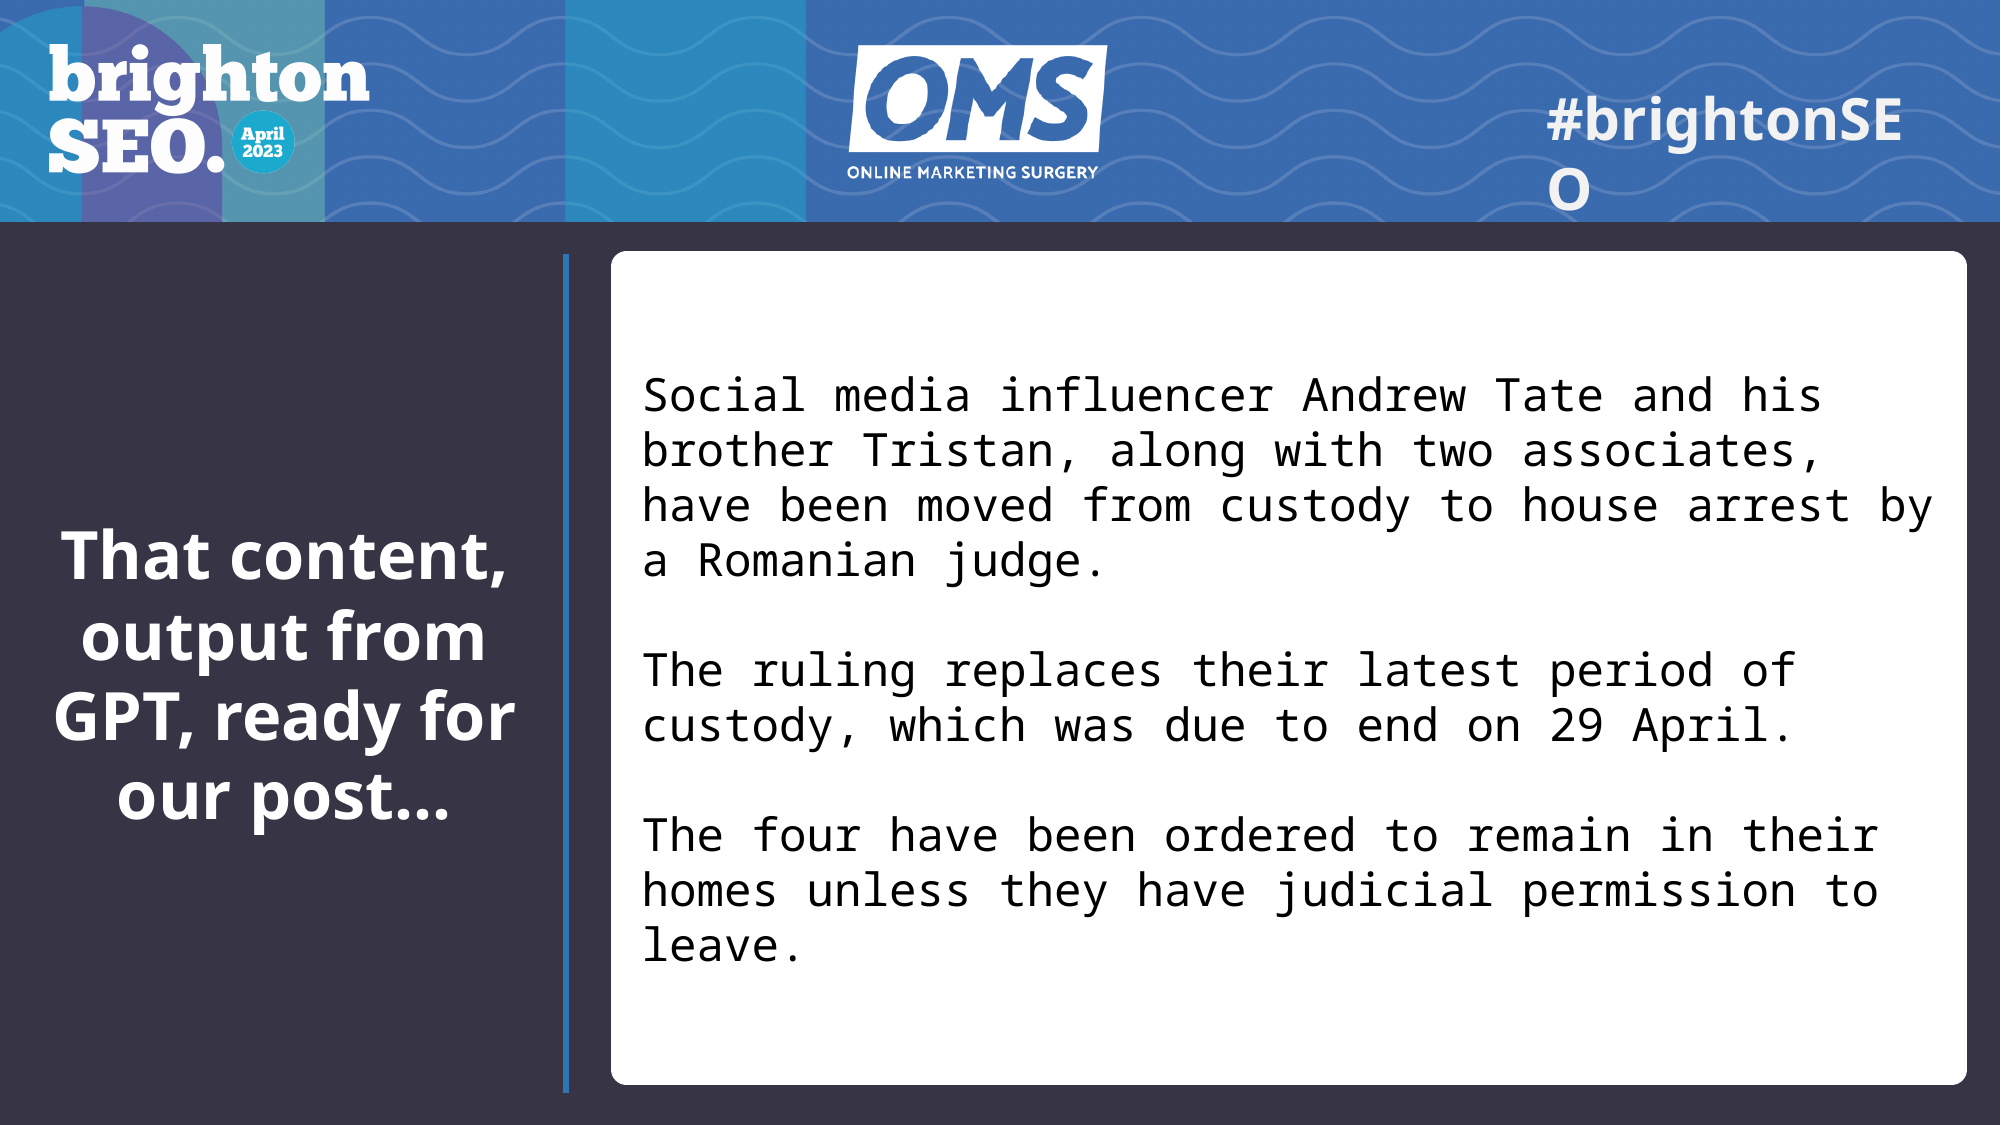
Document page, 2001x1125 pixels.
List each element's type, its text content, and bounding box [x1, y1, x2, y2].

text_box That content, output from GPT, ready for our post… [32, 253, 537, 1093]
text_box Social media influencer Andrew Tate and his brother Tristan, along with two associates, have been moved from custody to house arrest by a Romanian judge. The ruling replaces their latest period of custody, which was due to end on 29 April. The four have been ordered to remain in their homes unless they have judicial permission to leave. [626, 266, 1952, 1070]
text_box #brightonSEO [1531, 222, 1952, 230]
picture [0, 0, 2000, 222]
